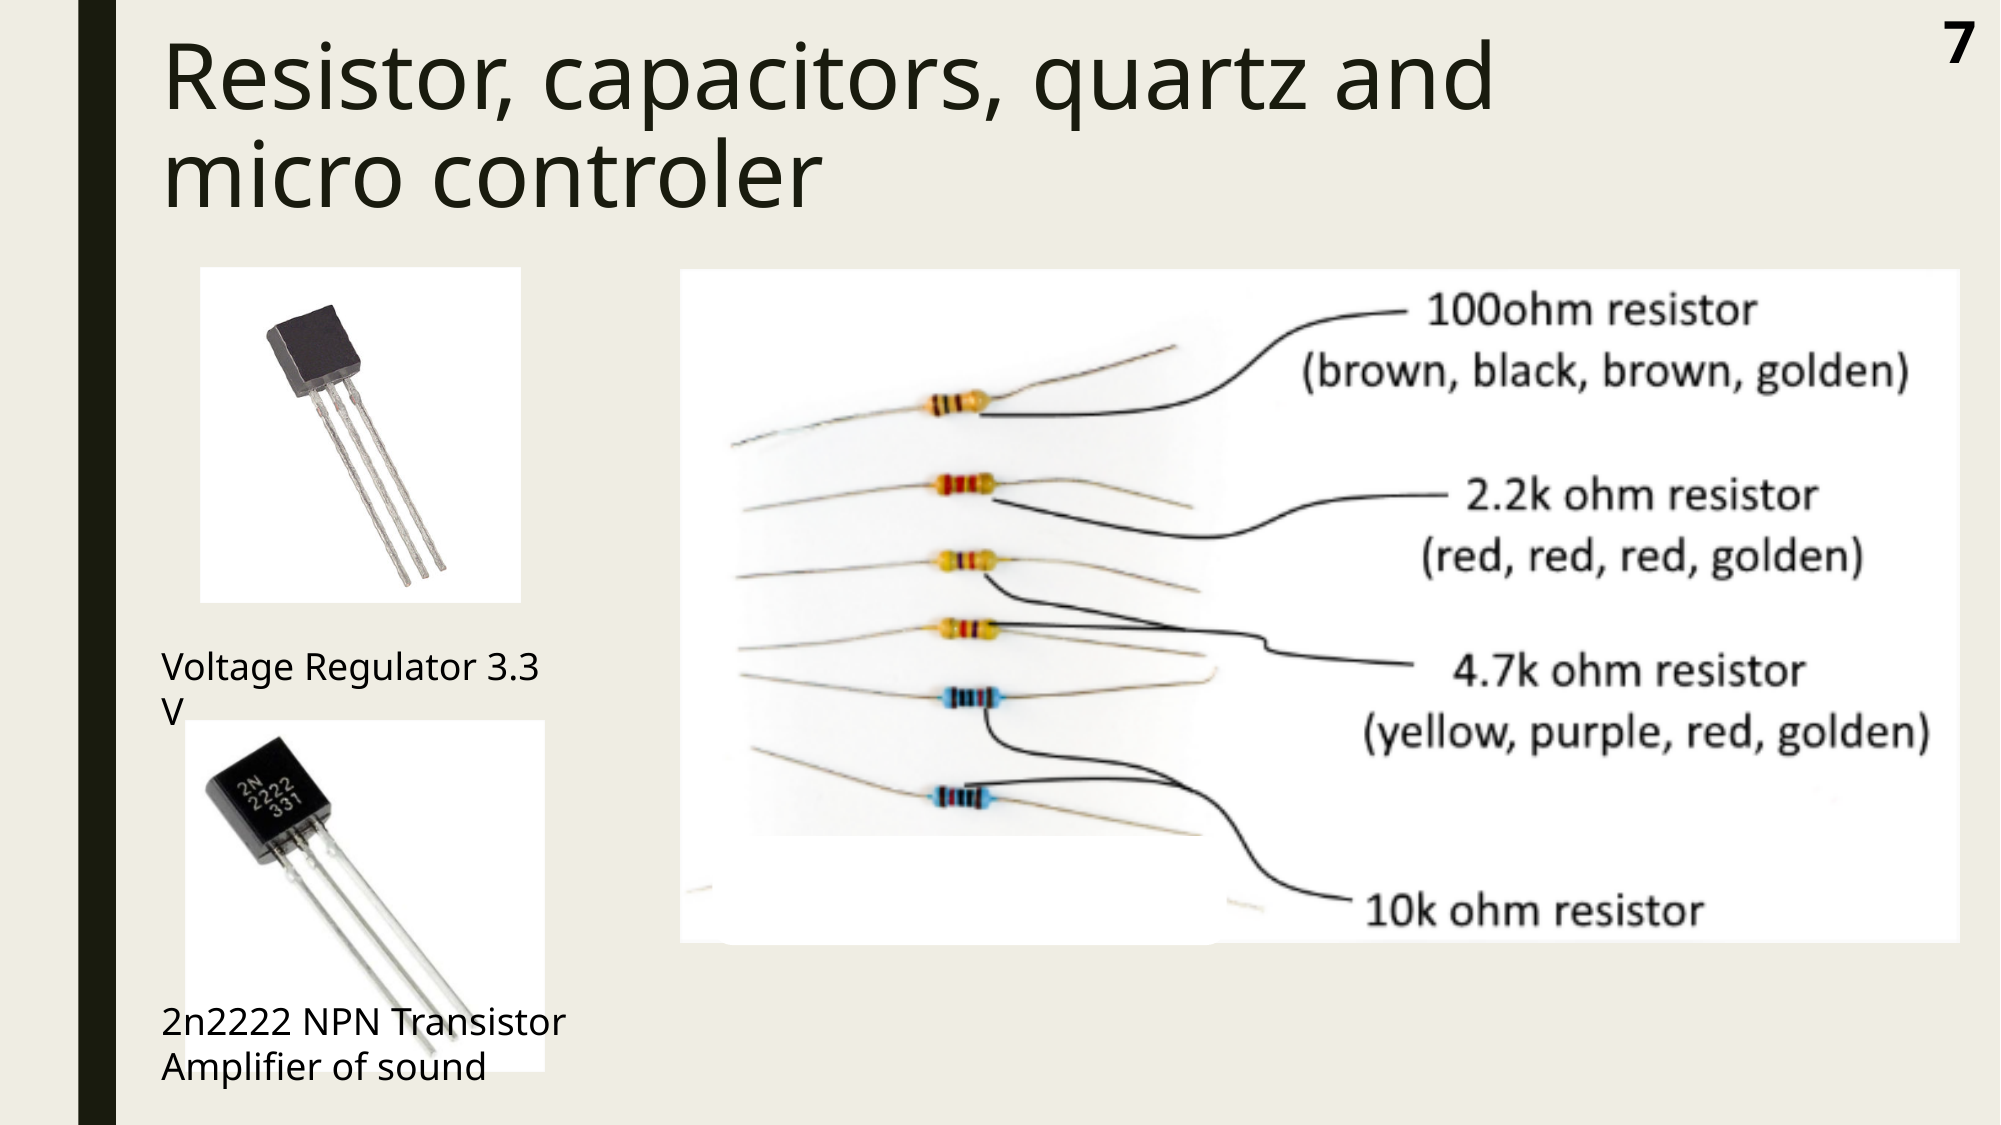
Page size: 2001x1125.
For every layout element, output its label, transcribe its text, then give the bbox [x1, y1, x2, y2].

picture [199, 267, 521, 603]
text_box 2n2222 NPN Transistor Amplifier of sound [146, 990, 584, 1096]
picture [680, 269, 1960, 943]
picture [185, 720, 545, 1072]
text_box 7 [1928, 0, 1992, 83]
text_box Voltage Regulator 3.3 V [146, 635, 584, 740]
title Resistor, capacitors, quartz and micro controler [146, 23, 1722, 268]
